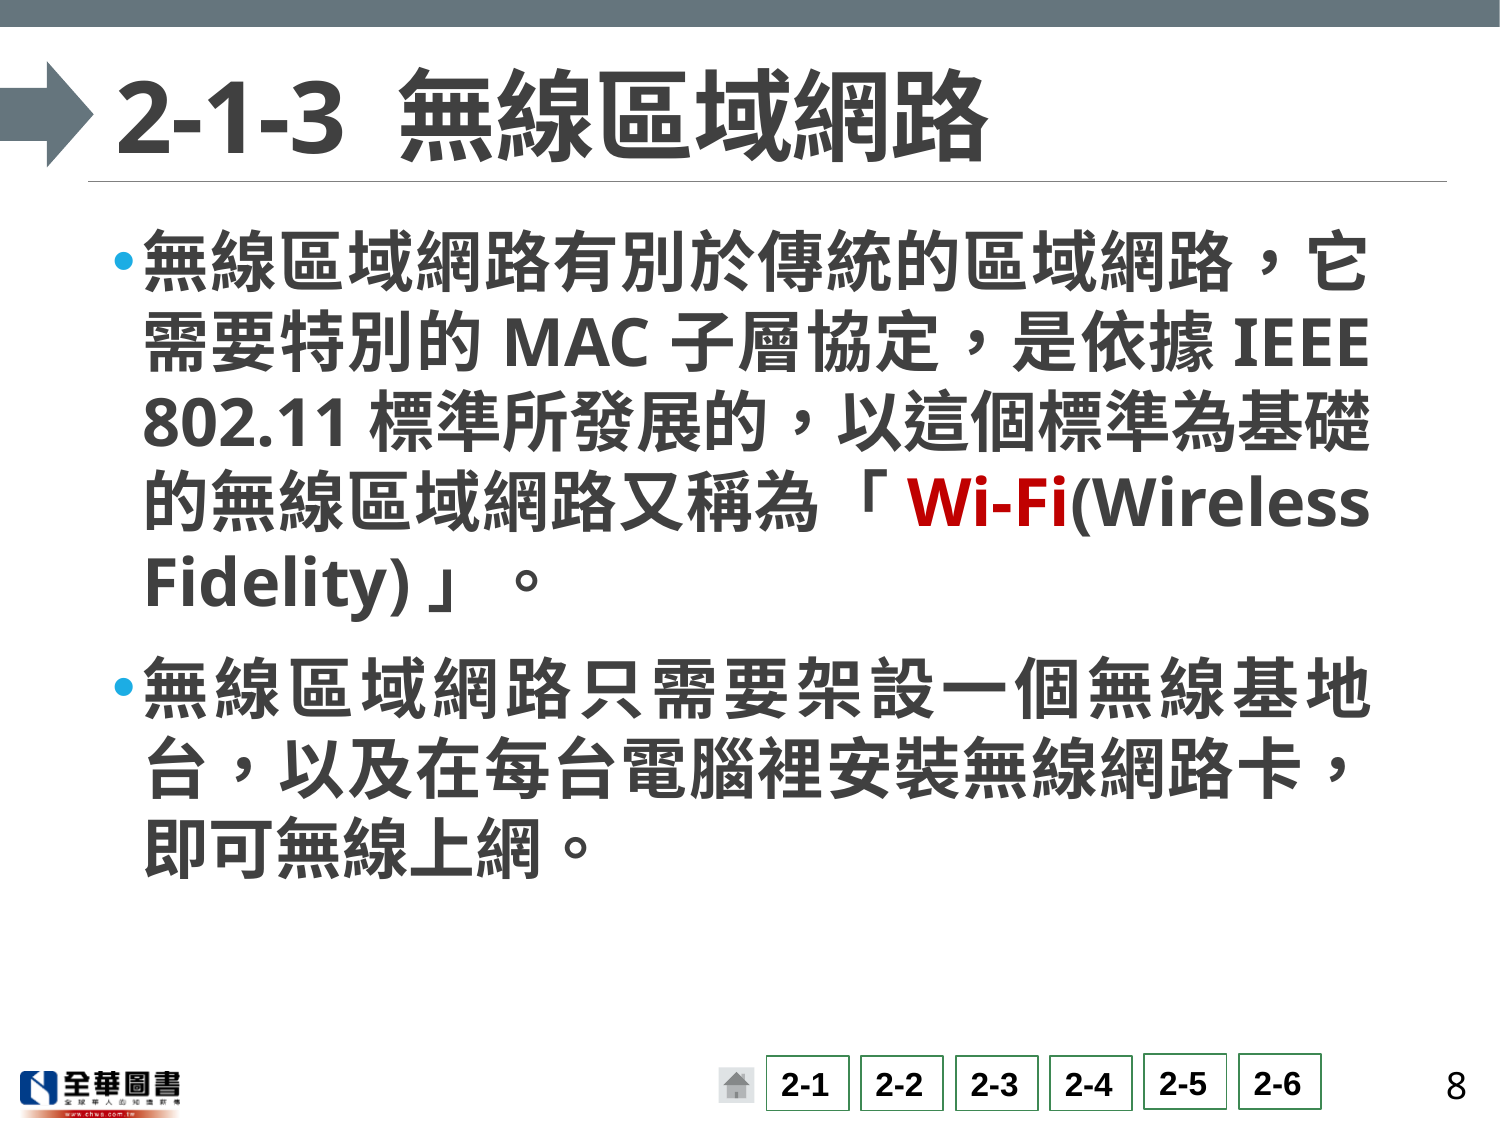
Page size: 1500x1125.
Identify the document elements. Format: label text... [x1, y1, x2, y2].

list 無線區域網路有別於傳統的區域網路，它需要特別的MAC子層協定，是依據IEEE 802.11標準所發展的，以這個標準為基礎的無線區域網路又稱為「Wi-Fi(Wireless Fidelity)」。 無線區域網路只需要架設一個無線基地台，以及在每台電腦裡安裝無線網路卡，即可無線上網。 [112, 212, 1373, 1024]
title 2-1-3 無線區域網路 [100, 47, 1447, 182]
slide_number 8 [1320, 1057, 1483, 1118]
picture [20, 1071, 180, 1118]
